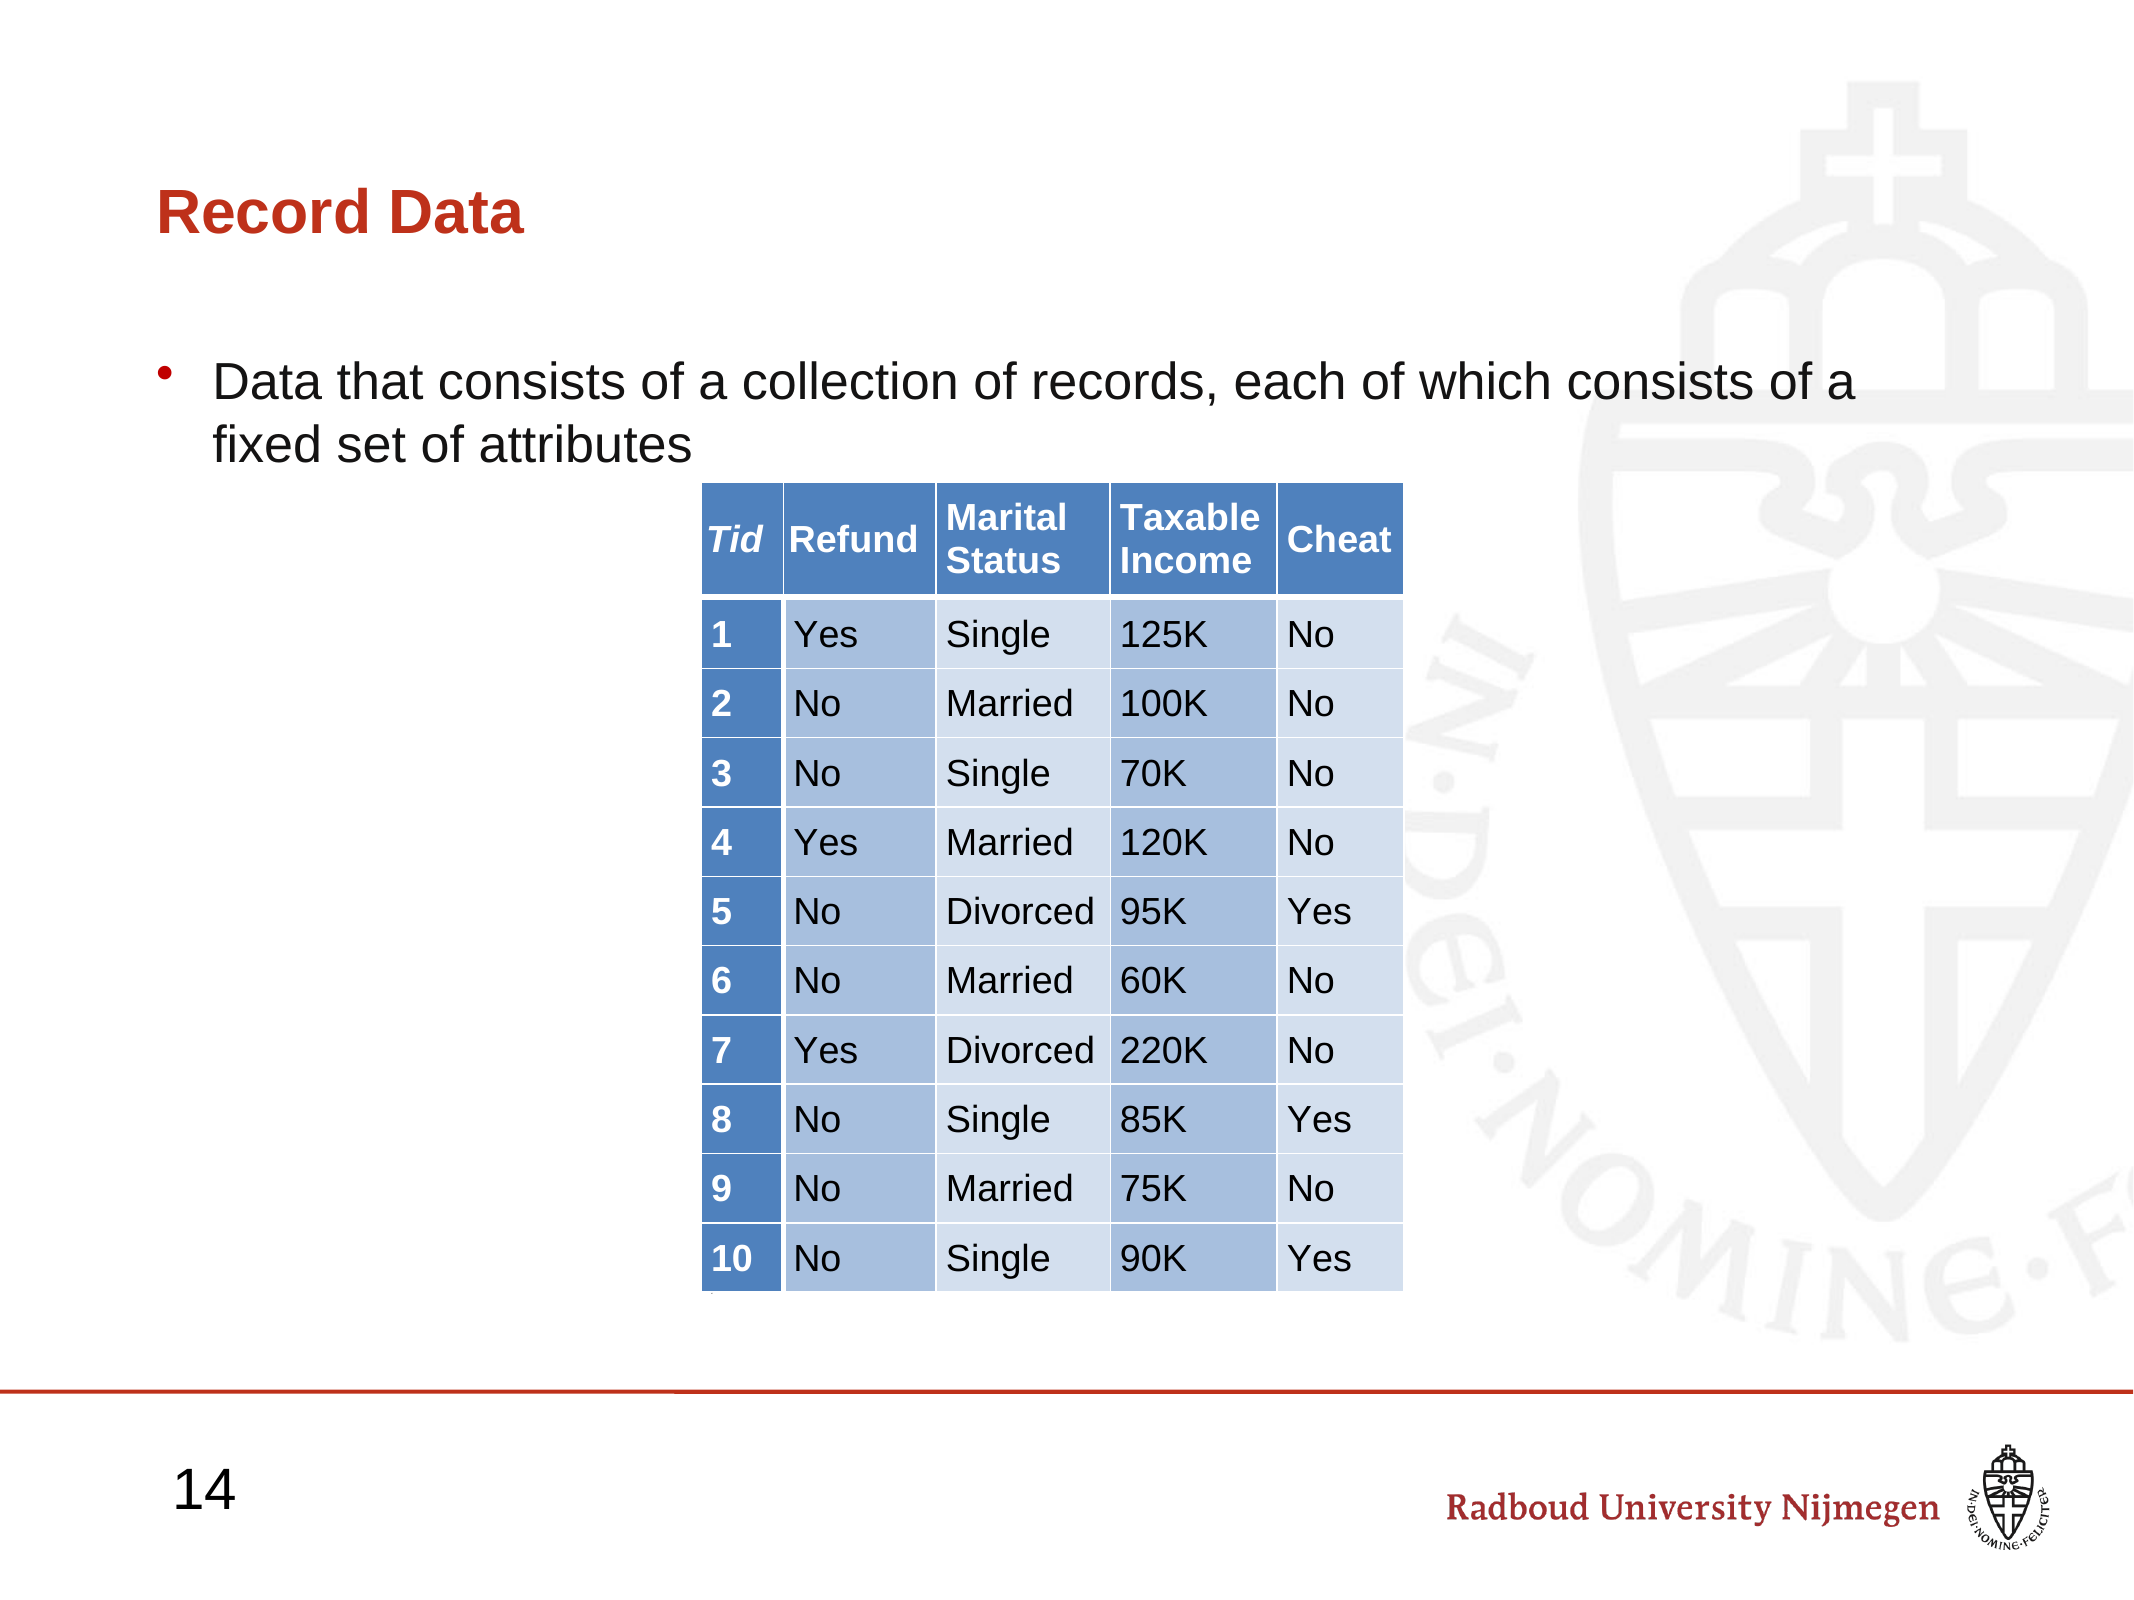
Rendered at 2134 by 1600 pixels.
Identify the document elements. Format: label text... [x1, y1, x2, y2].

slide_number 14 [157, 1444, 655, 1530]
picture [0, 0, 2134, 1389]
list Data that consists of a collection of records, each of which consists of a fixed set of attributes [147, 339, 1961, 1325]
picture [0, 1394, 2134, 1600]
title Record Data [147, 162, 1961, 336]
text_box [700, 480, 1468, 1319]
